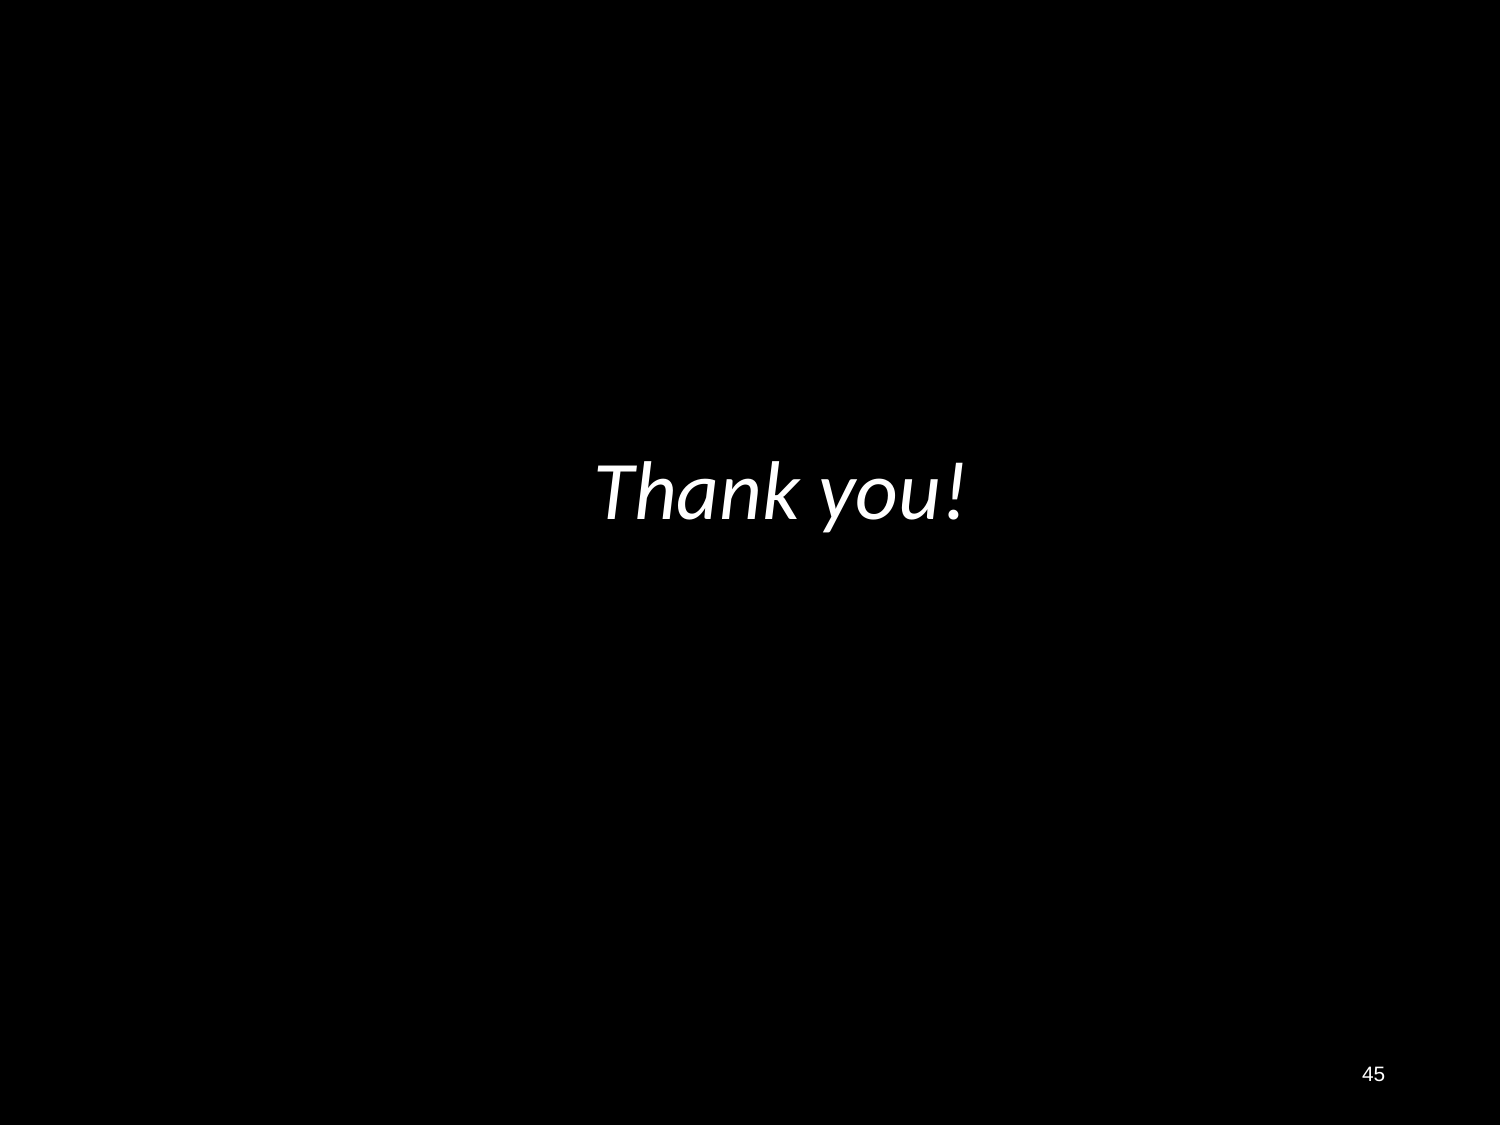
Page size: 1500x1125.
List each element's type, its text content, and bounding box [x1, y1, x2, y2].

slide_number ‹#› [1237, 1042, 1400, 1103]
list Thank you! [137, 299, 1425, 1038]
